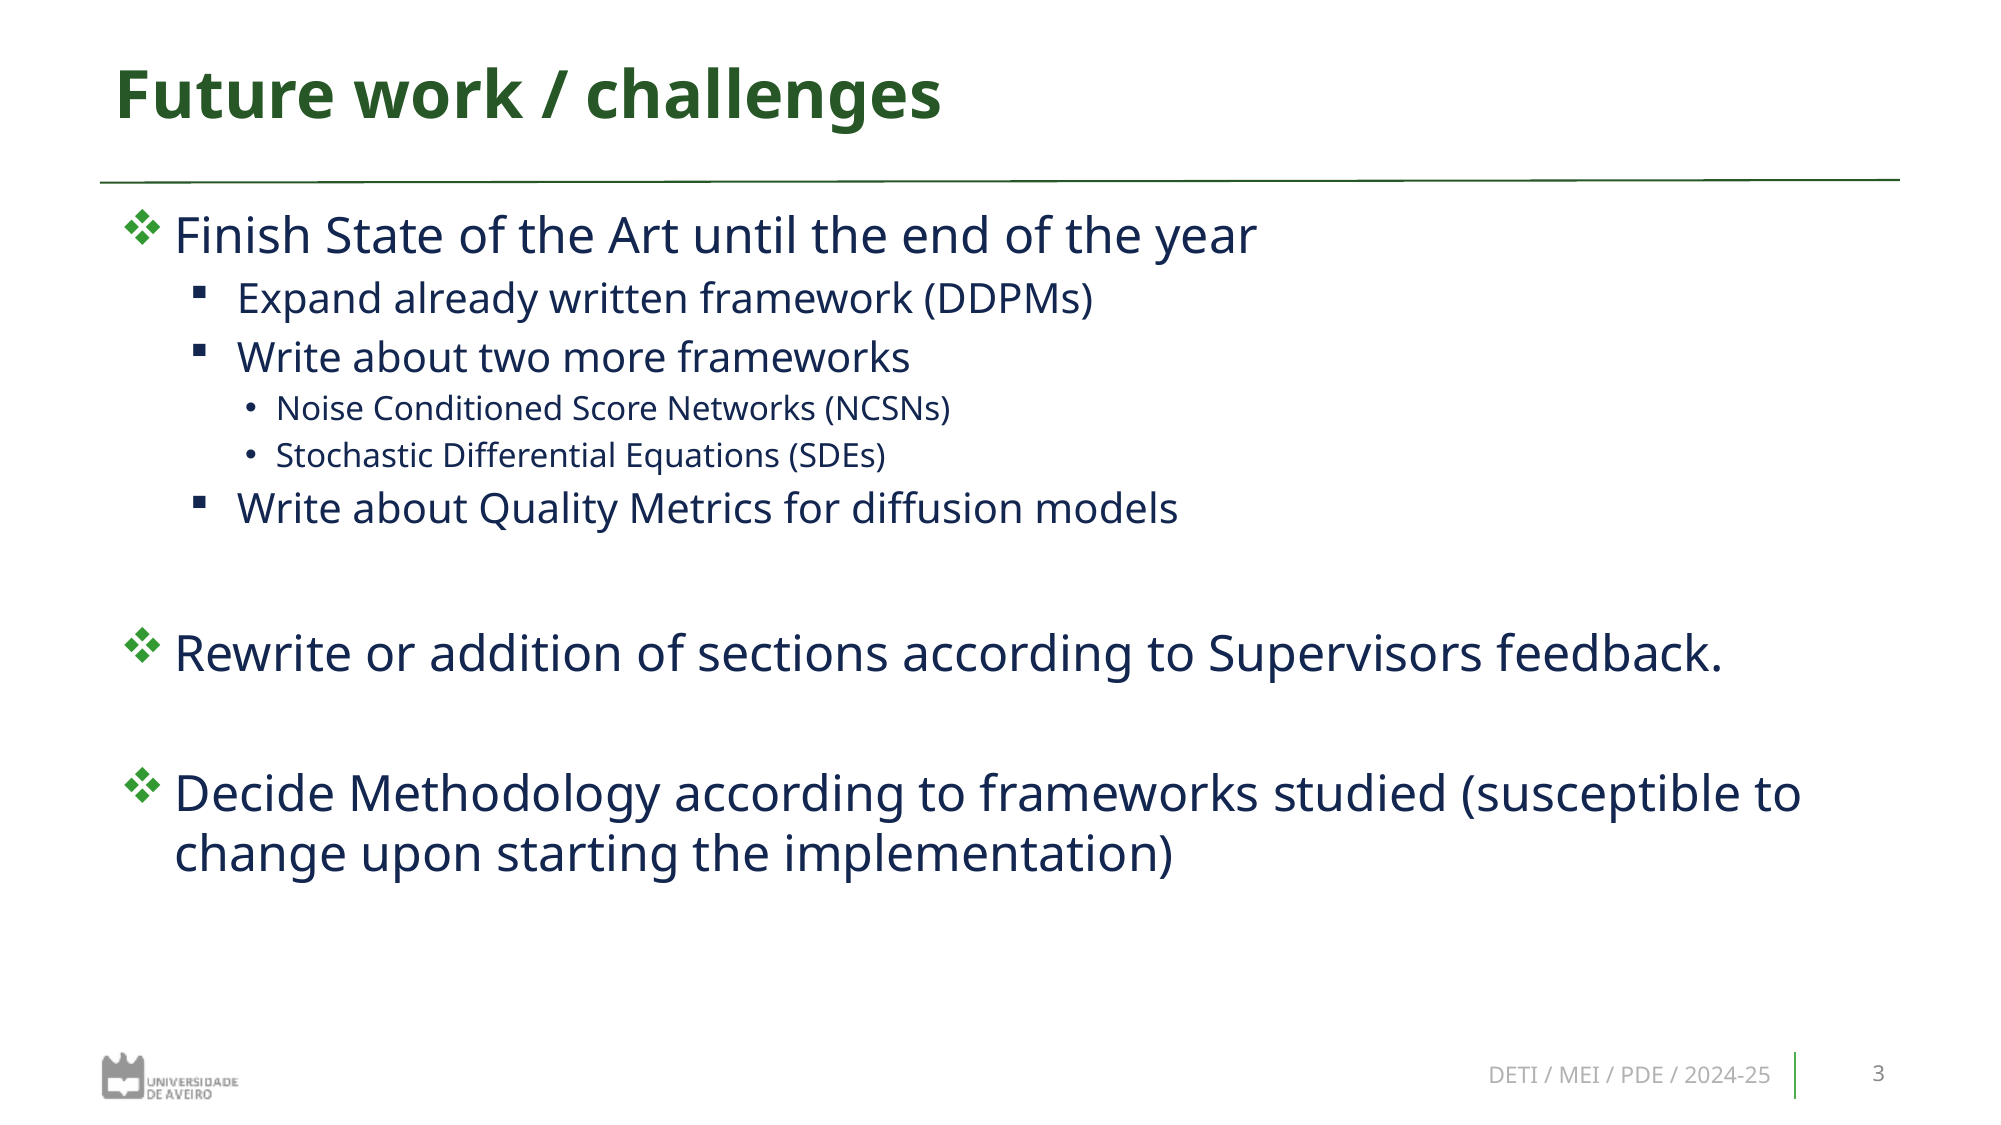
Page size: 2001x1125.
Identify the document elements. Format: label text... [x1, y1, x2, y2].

slide_number 3 [1805, 1044, 1900, 1105]
list Finish State of the Art until the end of the year Expand already written framework (DDPMs) Write about two more frameworks Noise Conditioned Score Networks (NCSNs) Stochastic Differential Equations (SDEs) Write about Quality Metrics for diffusion models Rewrite or addition of sections according to Supervisors feedback. Decide Methodology according to frameworks studied (susceptible to change upon starting the implementation) [99, 196, 1900, 1005]
title Future work / challenges [99, 0, 1900, 185]
footer DETI / MEI / PDE / 2024-25 [731, 1044, 1784, 1105]
